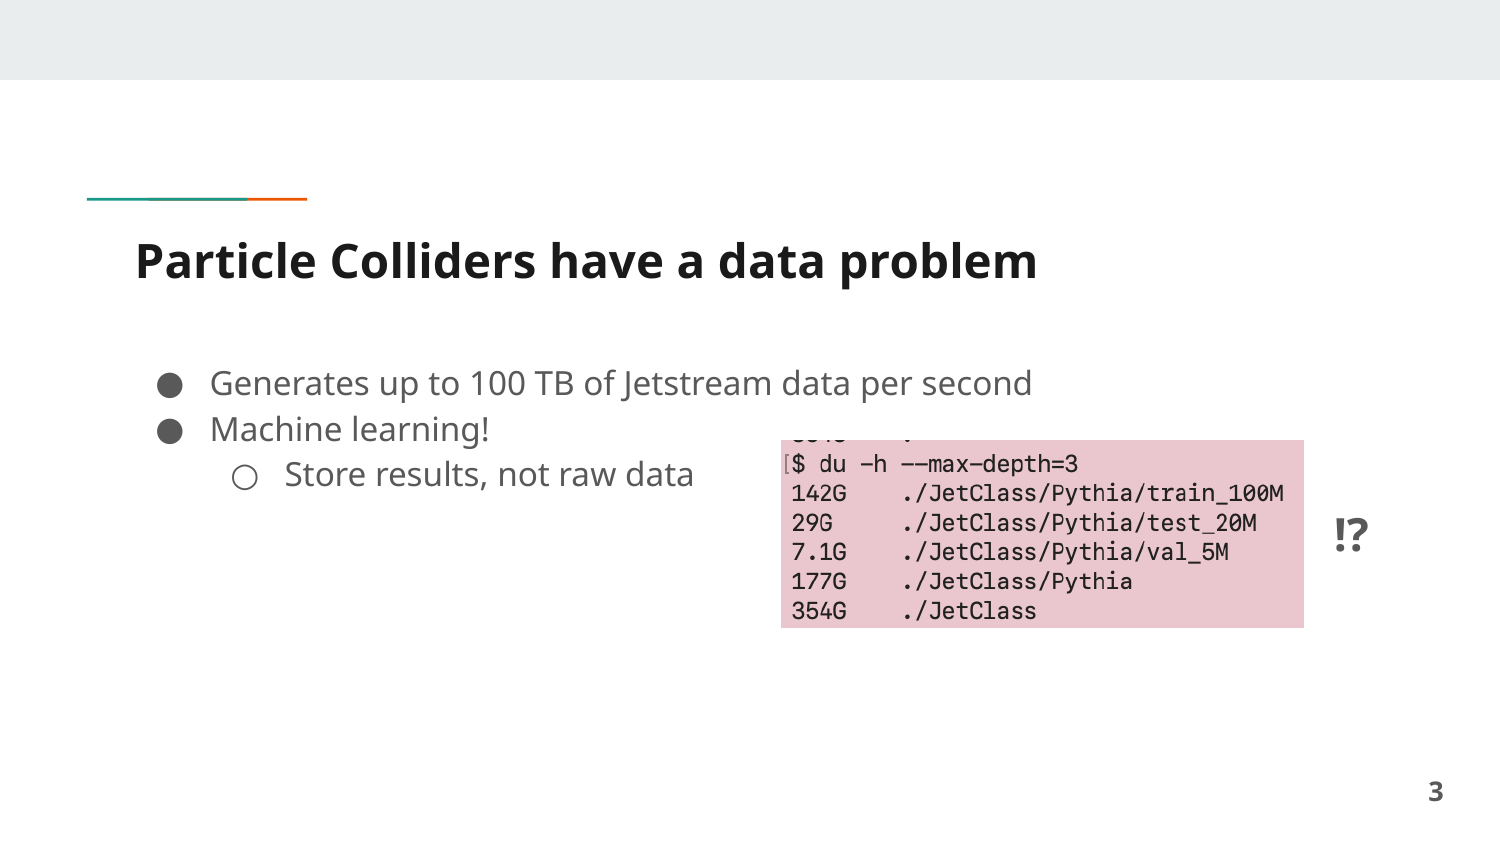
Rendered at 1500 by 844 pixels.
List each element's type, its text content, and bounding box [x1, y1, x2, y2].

text_box 3 [1413, 759, 1480, 828]
list Generates up to 100 TB of Jetstream data per second Machine learning! Store results, not raw data [119, 341, 1381, 712]
title Particle Colliders have a data problem [119, 216, 1381, 305]
picture [781, 440, 1304, 629]
text_box ⁉ [1318, 490, 1414, 579]
